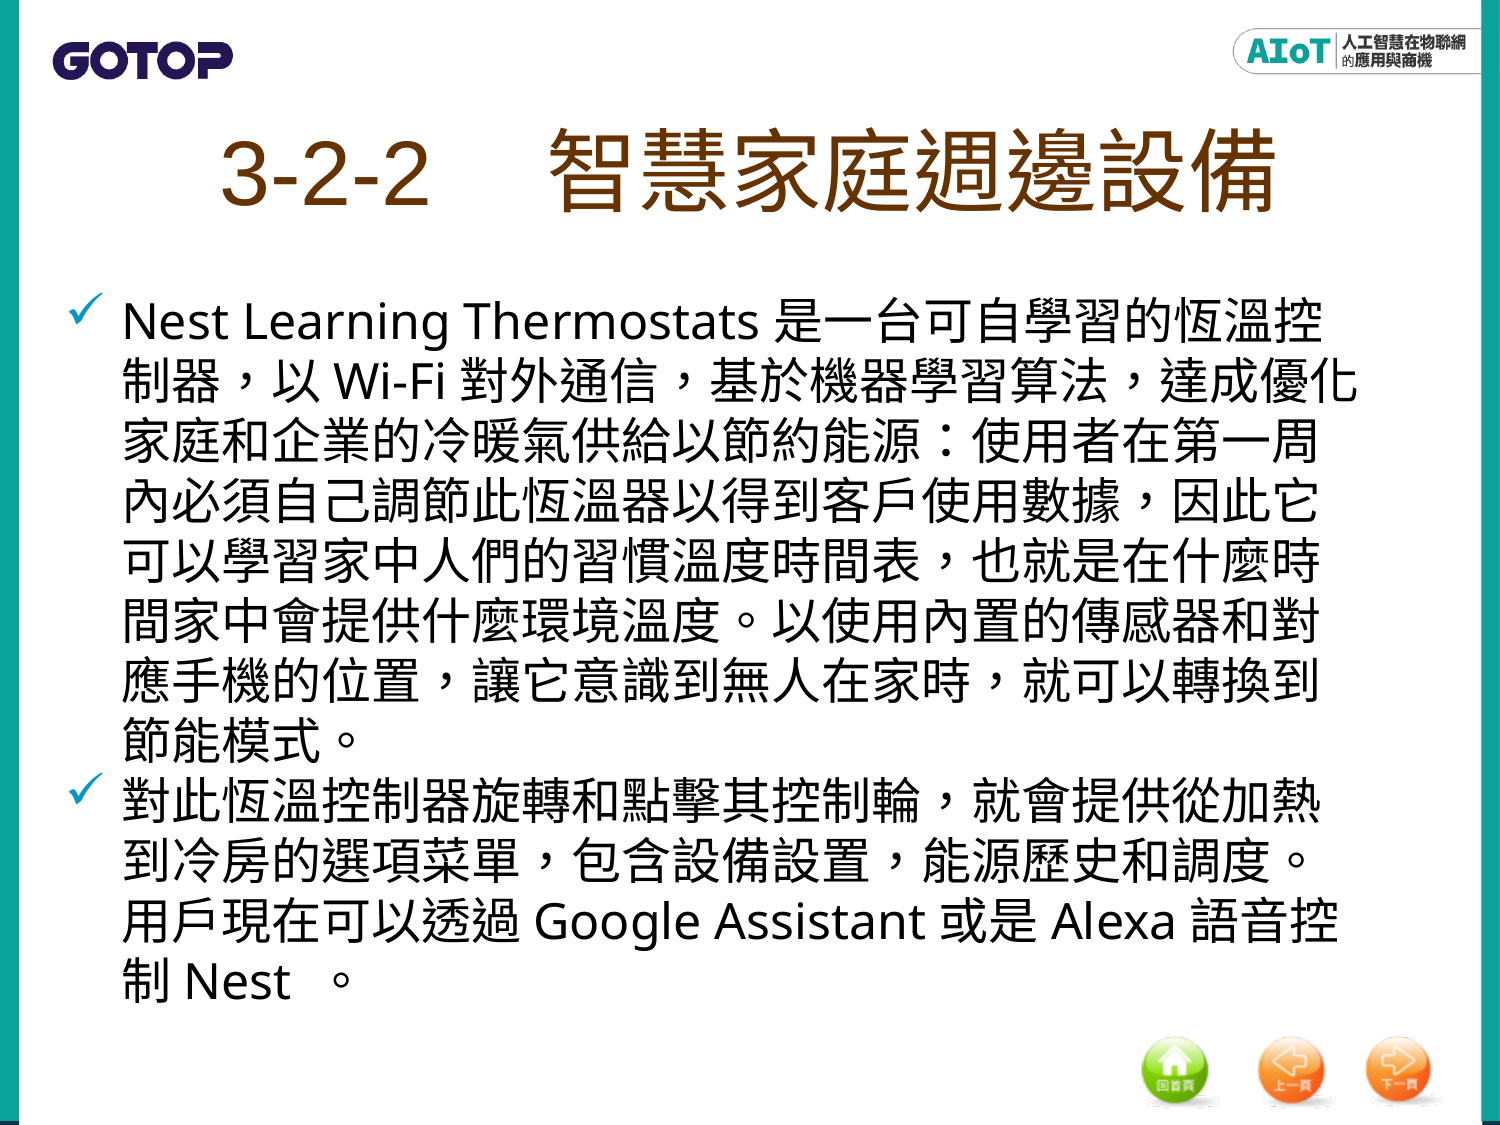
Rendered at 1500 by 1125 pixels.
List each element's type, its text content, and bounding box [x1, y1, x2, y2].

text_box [1136, 1029, 1442, 1113]
text_box Nest Learning Thermostats是一台可自學習的恆溫控制器，以Wi-Fi對外通信，基於機器學習算法，達成優化家庭和企業的冷暖氣供給以節約能源：使用者在第一周內必須自己調節此恆溫器以得到客戶使用數據，因此它可以學習家中人們的習慣溫度時間表，也就是在什麼時間家中會提供什麼環境溫度。以使用內置的傳感器和對應手機的位置，讓它意識到無人在家時，就可以轉換到節能模式。 對此恆溫控制器旋轉和點擊其控制輪，就會提供從加熱到冷房的選項菜單，包含設備設置，能源歷史和調度。用戶現在可以透過Google Assistant或是Alexa語音控制Nest 。 [50, 222, 1375, 1078]
picture [0, 0, 1500, 62]
title 3-2-2 智慧家庭週邊設備 [0, 62, 1500, 275]
picture [0, 275, 1500, 1125]
